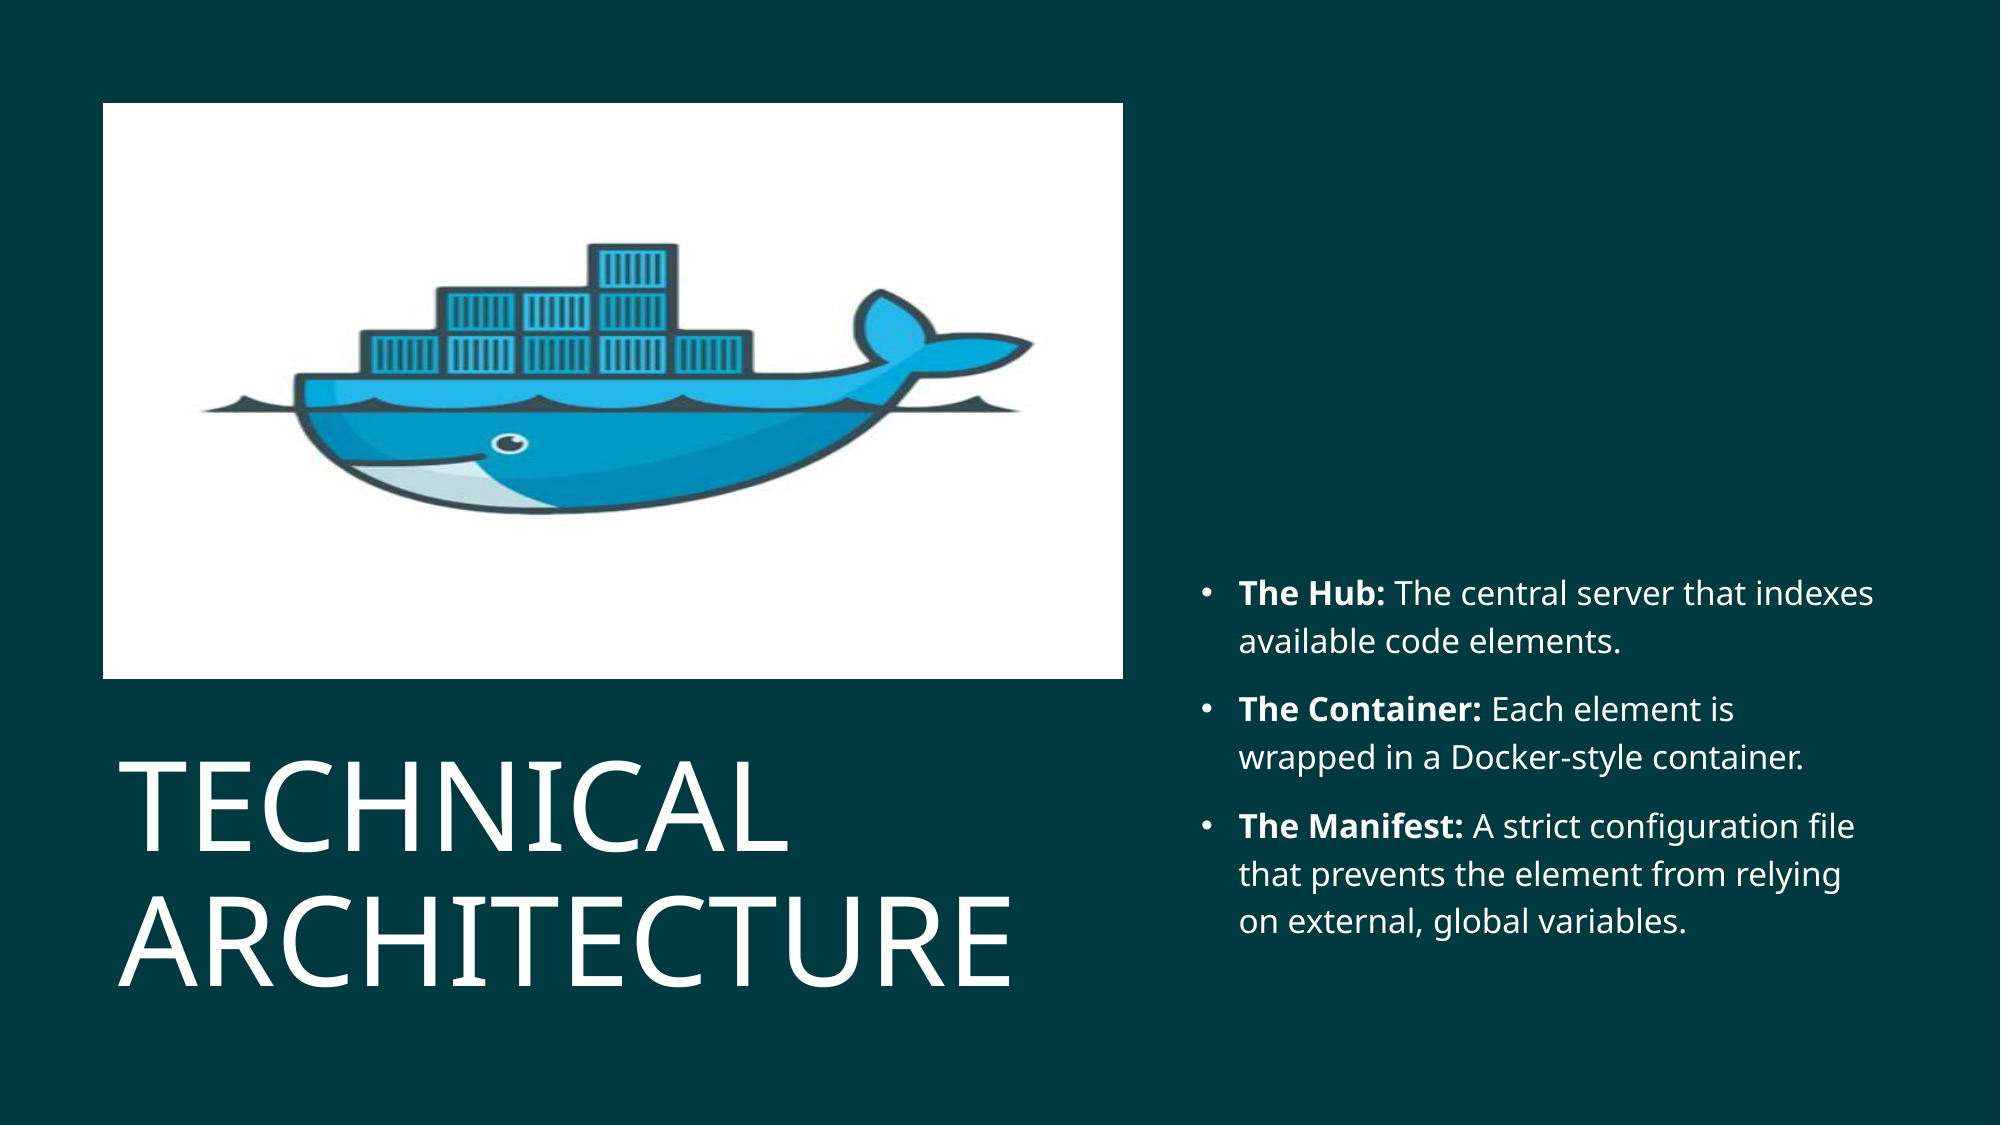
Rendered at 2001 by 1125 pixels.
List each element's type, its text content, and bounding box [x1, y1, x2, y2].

title Technical Architecture [103, 743, 1123, 1021]
list The Hub: The central server that indexes available code elements. The Container: Each element is wrapped in a Docker-style container. The Manifest: A strict configuration file that prevents the element from relying on external, global variables. [1185, 103, 1896, 1021]
picture [103, 103, 1123, 679]
